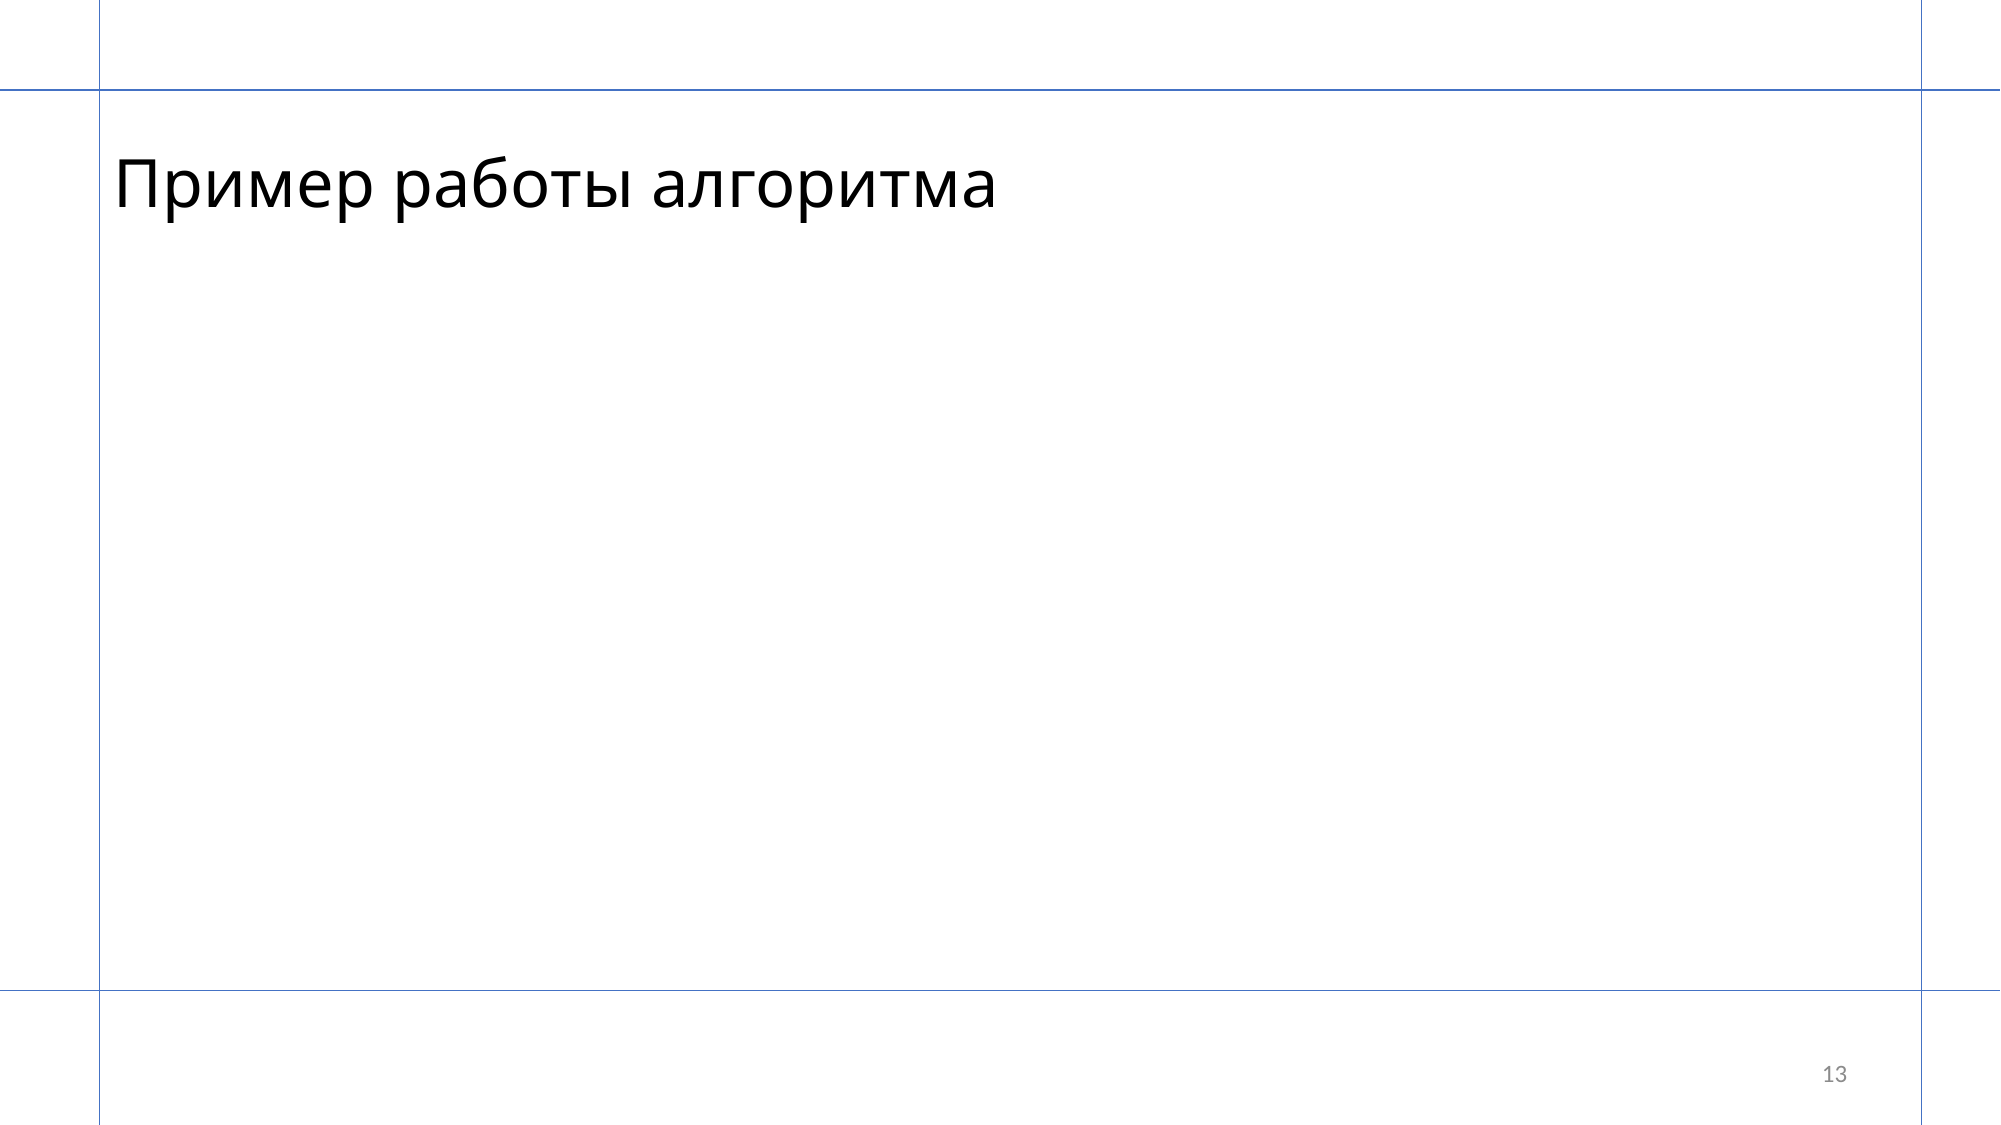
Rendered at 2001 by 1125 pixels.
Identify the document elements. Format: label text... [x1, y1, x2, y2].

text_box Пример работы алгоритма [100, 92, 1378, 228]
slide_number 13 [1412, 1042, 1863, 1103]
